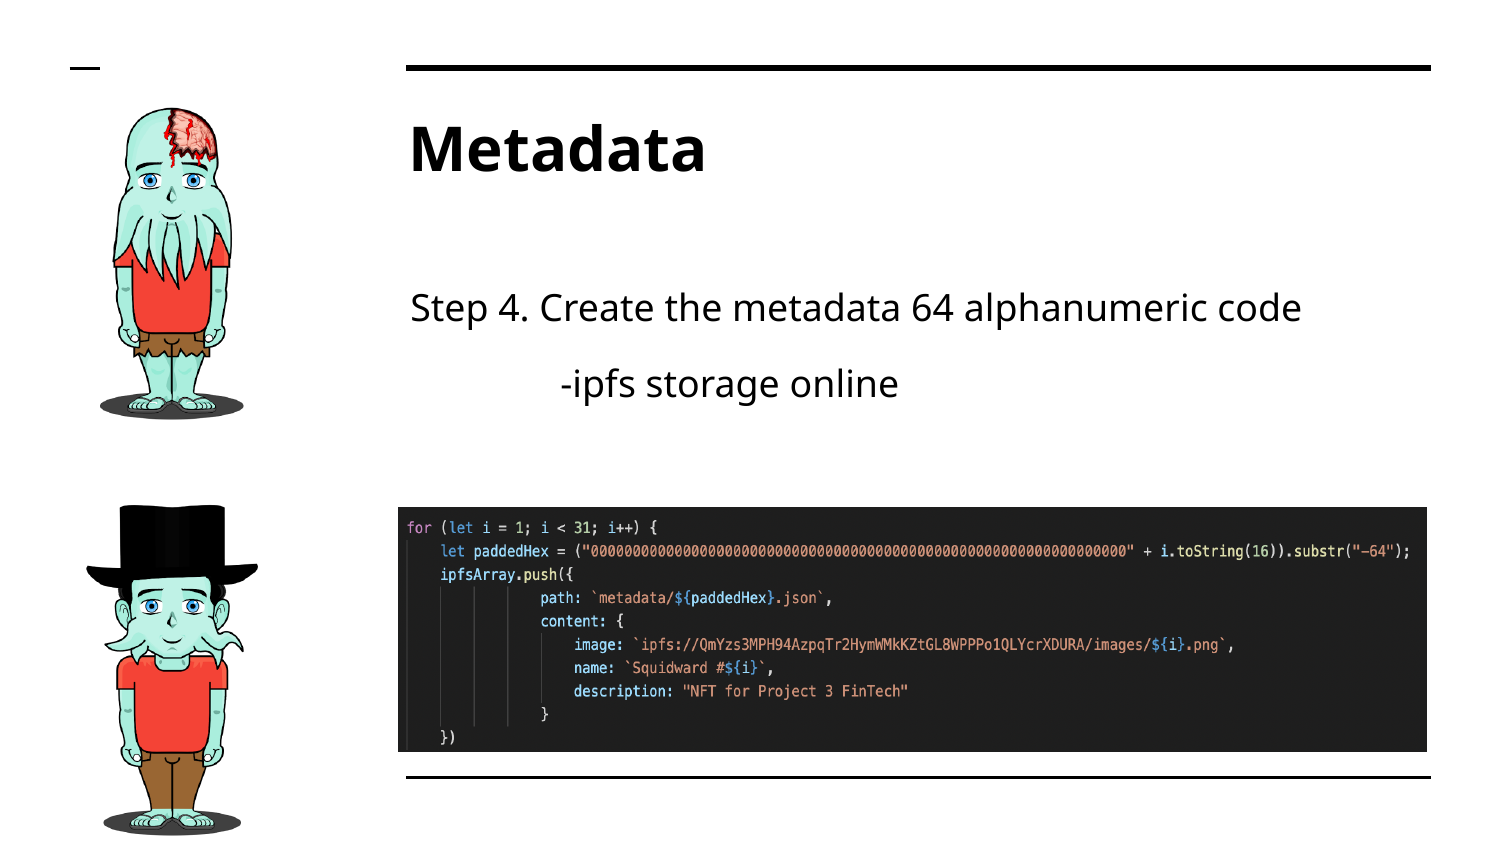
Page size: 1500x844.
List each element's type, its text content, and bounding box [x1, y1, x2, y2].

list Step 4. Create the metadata 64 alphanumeric code -ipfs storage online [395, 261, 1433, 755]
picture [397, 507, 1427, 752]
picture [0, 68, 351, 428]
picture [0, 499, 344, 844]
title Metadata [393, 94, 1431, 199]
